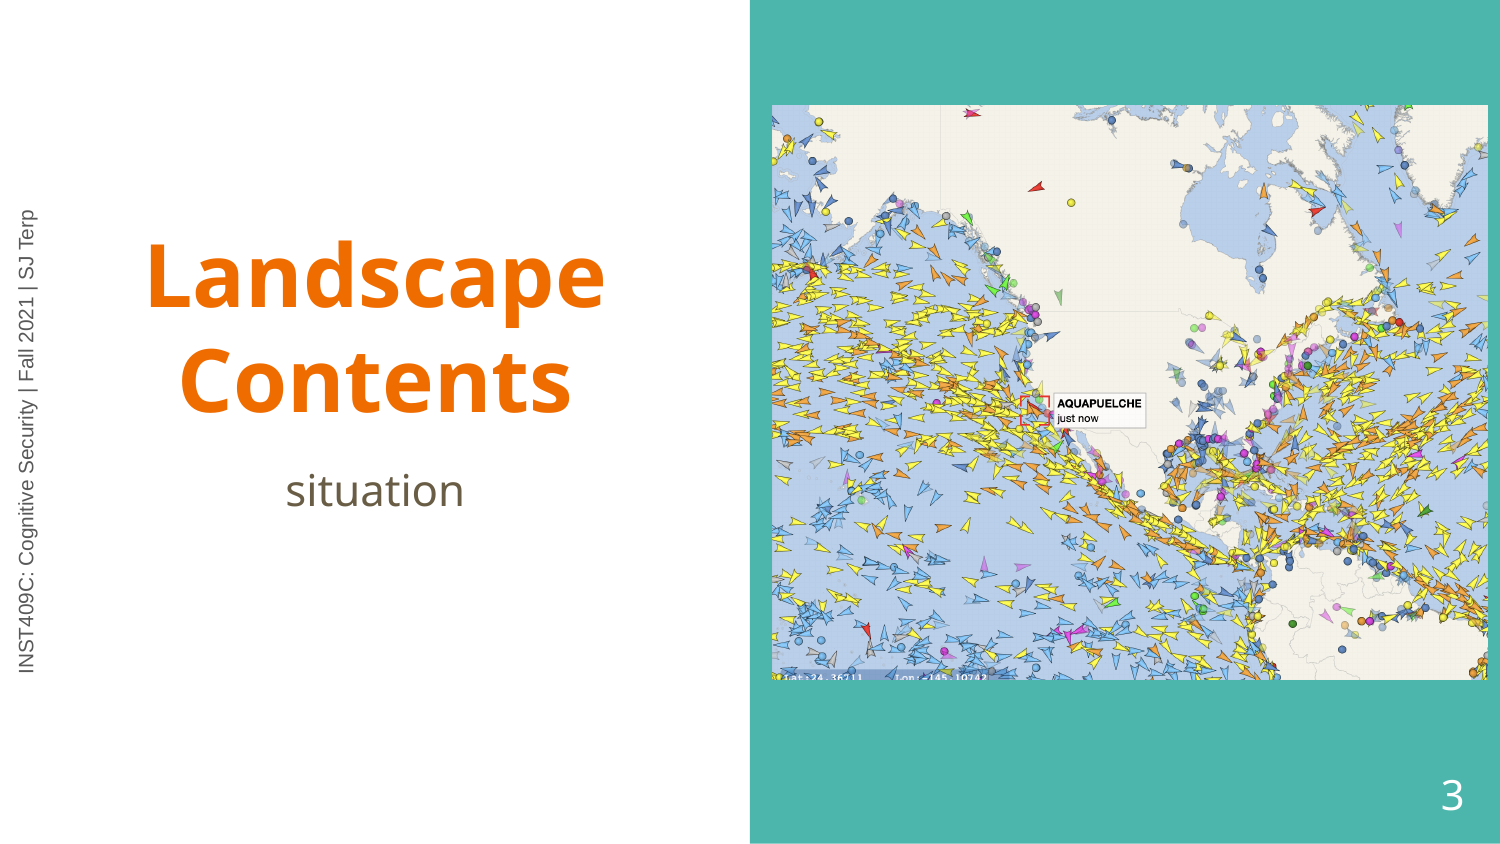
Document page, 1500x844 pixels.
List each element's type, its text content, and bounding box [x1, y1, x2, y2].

subtitle situation [43, 447, 708, 650]
slide_number ‹#› [1389, 764, 1480, 830]
picture [771, 104, 1488, 680]
title Landscape Contents [43, 170, 708, 446]
